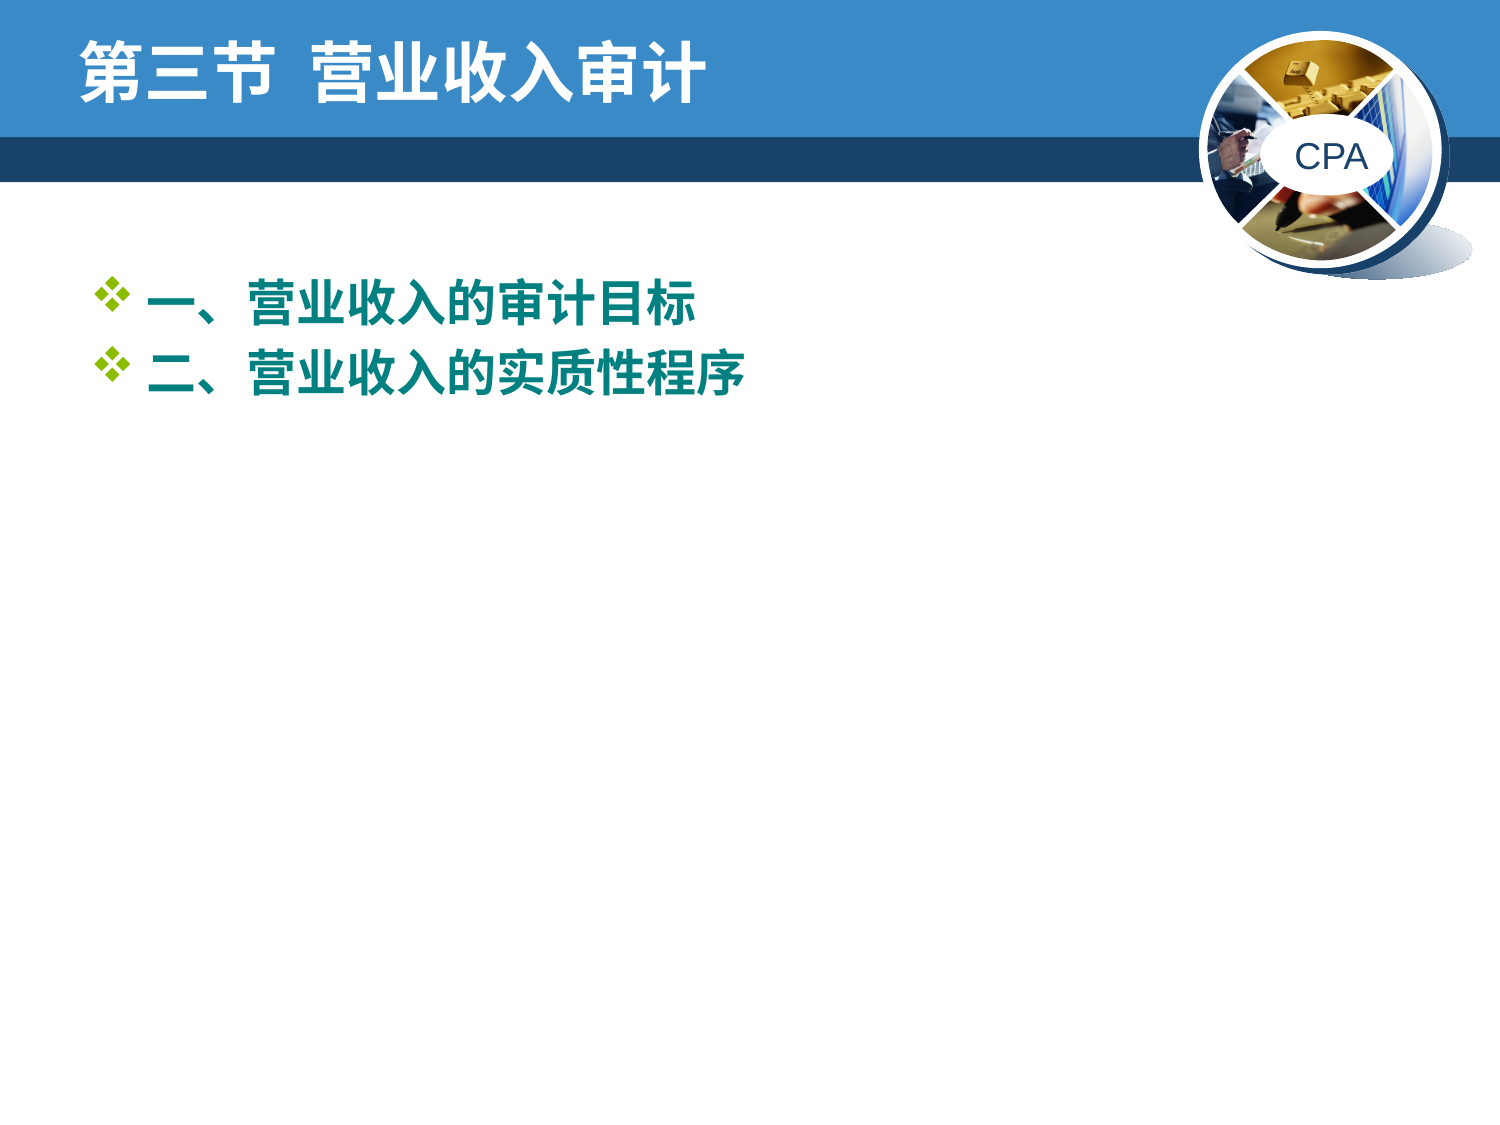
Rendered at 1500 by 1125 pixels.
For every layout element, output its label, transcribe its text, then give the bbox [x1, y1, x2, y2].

picture [1338, 41, 1394, 116]
picture [1267, 186, 1369, 203]
title 第三节 营业收入审计 [62, 24, 1338, 118]
list 一、营业收入的审计目标 二、营业收入的实质性程序 [75, 203, 1425, 1065]
picture [1207, 118, 1287, 203]
picture [1354, 73, 1433, 203]
